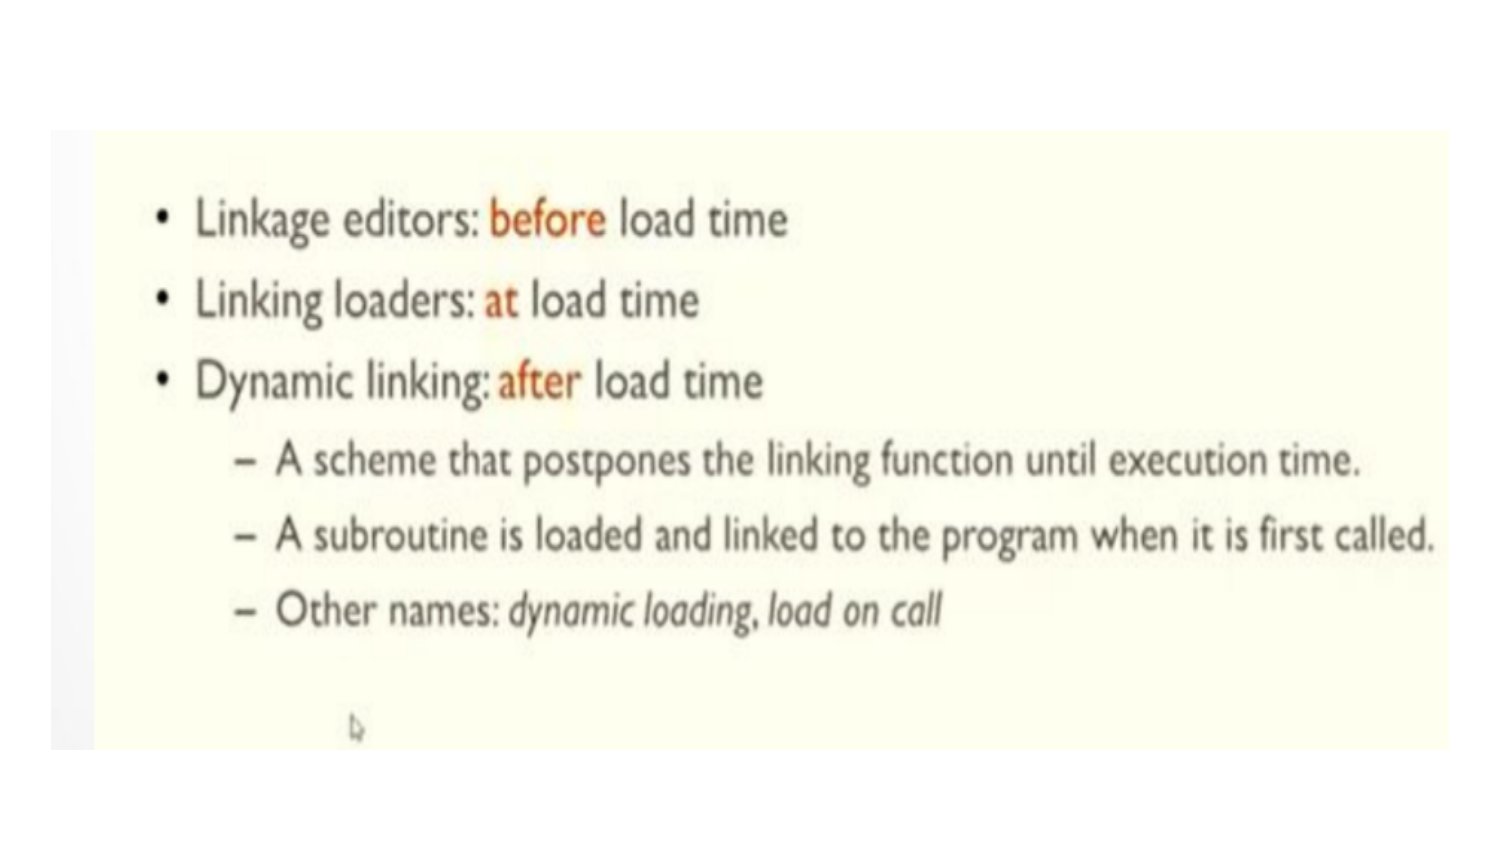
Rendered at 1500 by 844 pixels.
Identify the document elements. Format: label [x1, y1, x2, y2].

picture [50, 130, 1450, 750]
